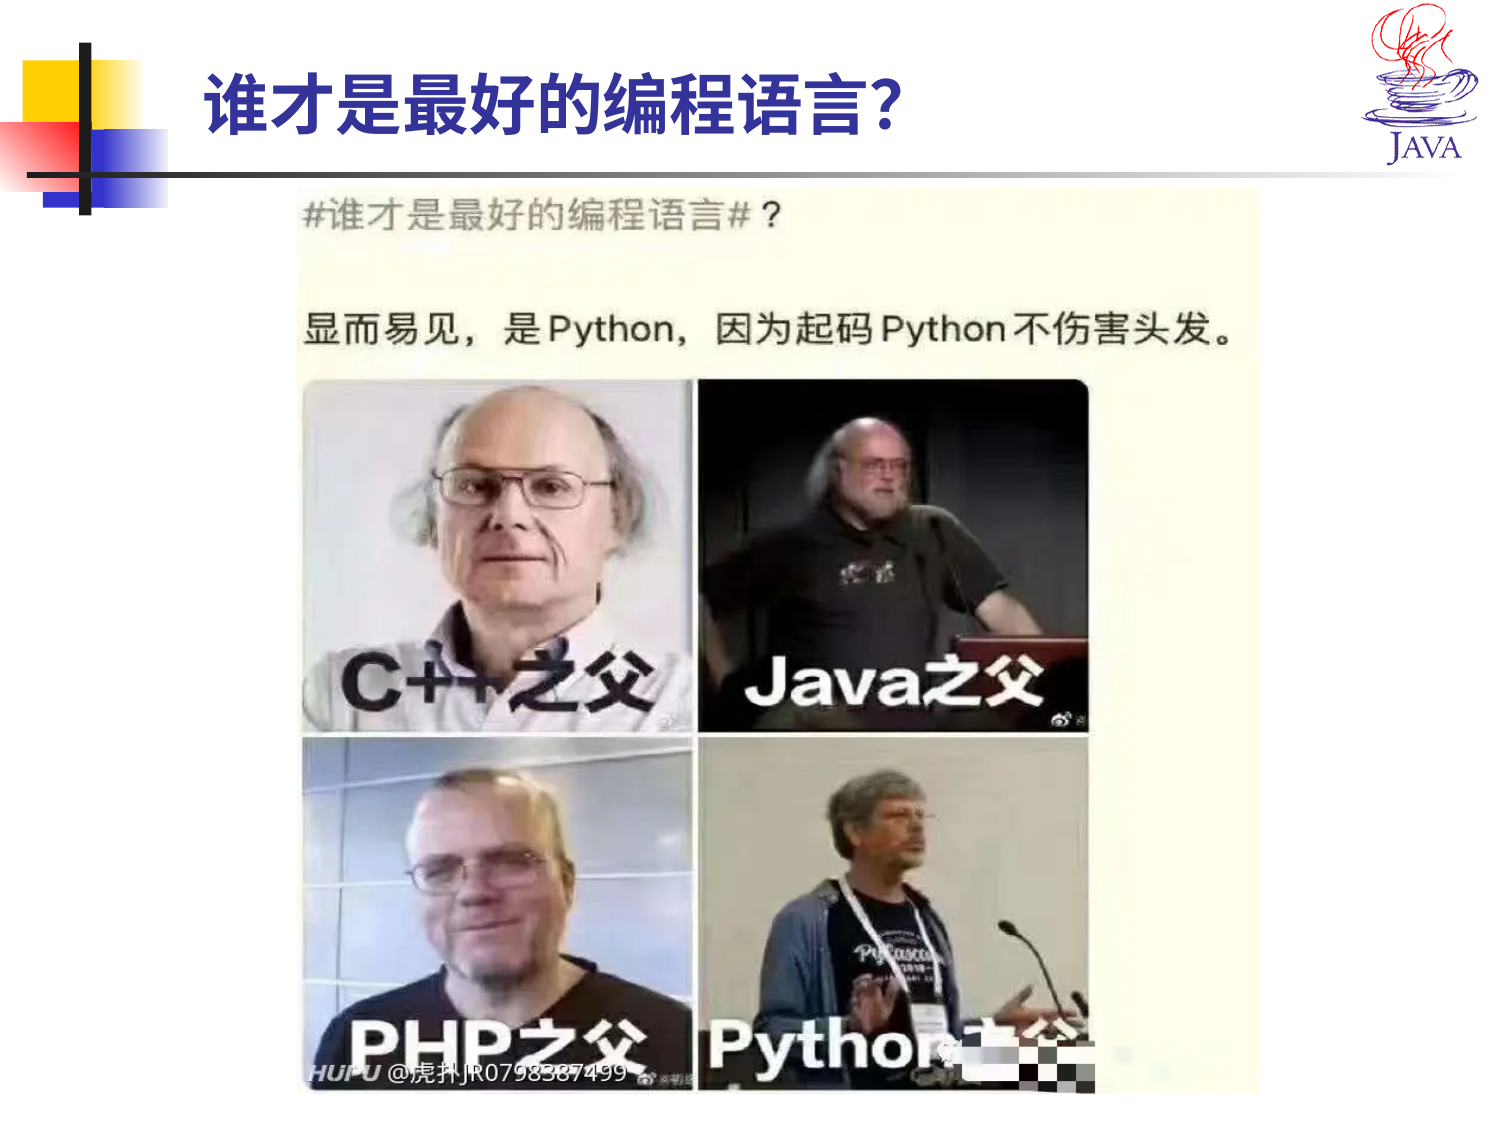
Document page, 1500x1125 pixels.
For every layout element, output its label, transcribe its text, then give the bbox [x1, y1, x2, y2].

title 谁才是最好的编程语言？ [187, 37, 1200, 151]
picture [1352, 0, 1495, 169]
picture [296, 187, 1259, 1094]
